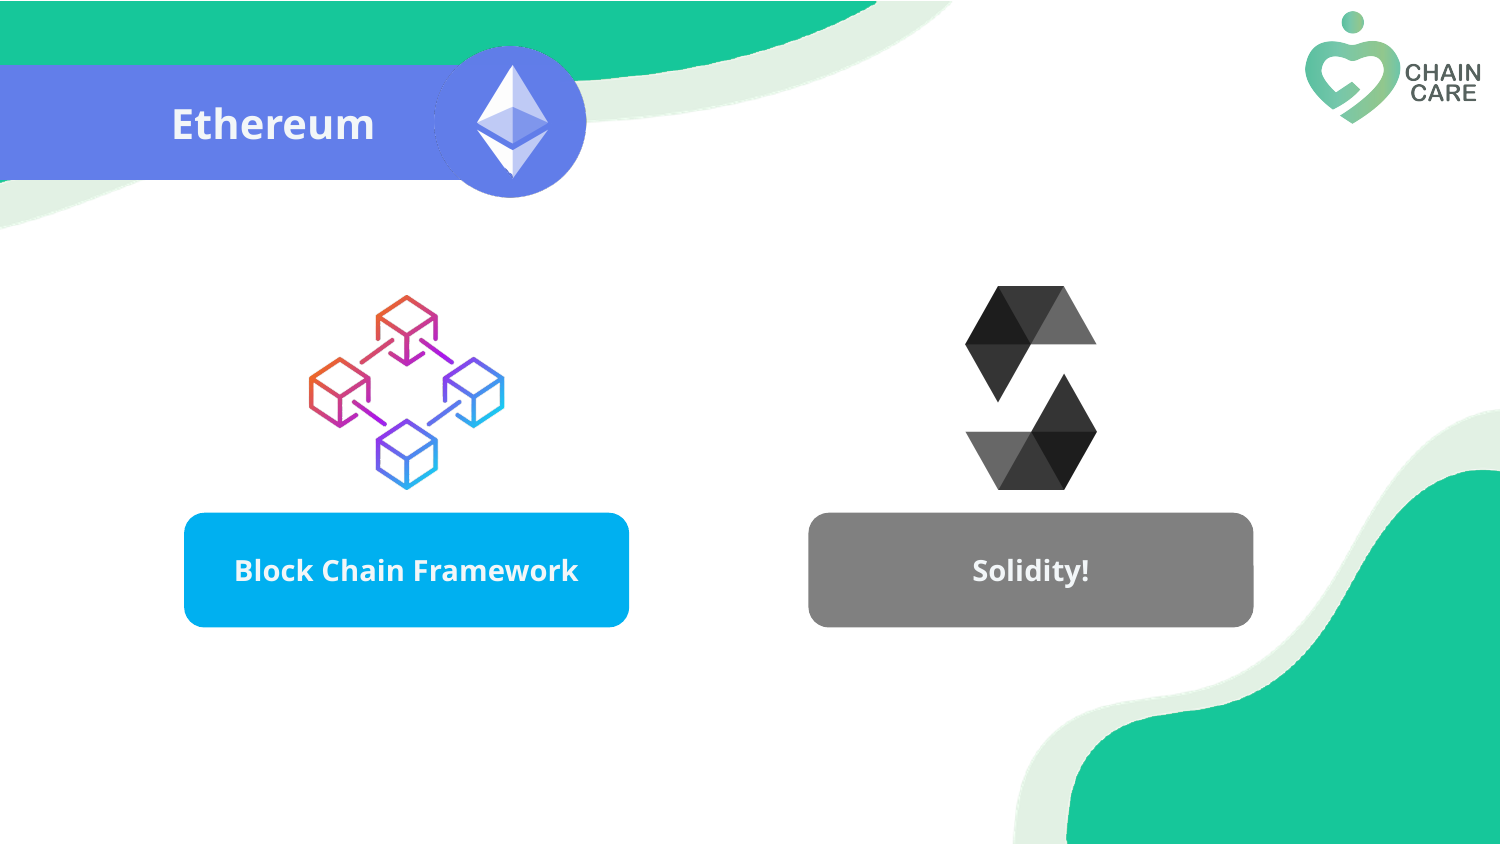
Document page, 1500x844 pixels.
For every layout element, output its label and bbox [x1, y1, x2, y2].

picture [246, 294, 567, 491]
text_box [0, 1, 1500, 844]
picture [1305, 11, 1489, 124]
picture [964, 286, 1097, 491]
picture [428, 38, 592, 210]
